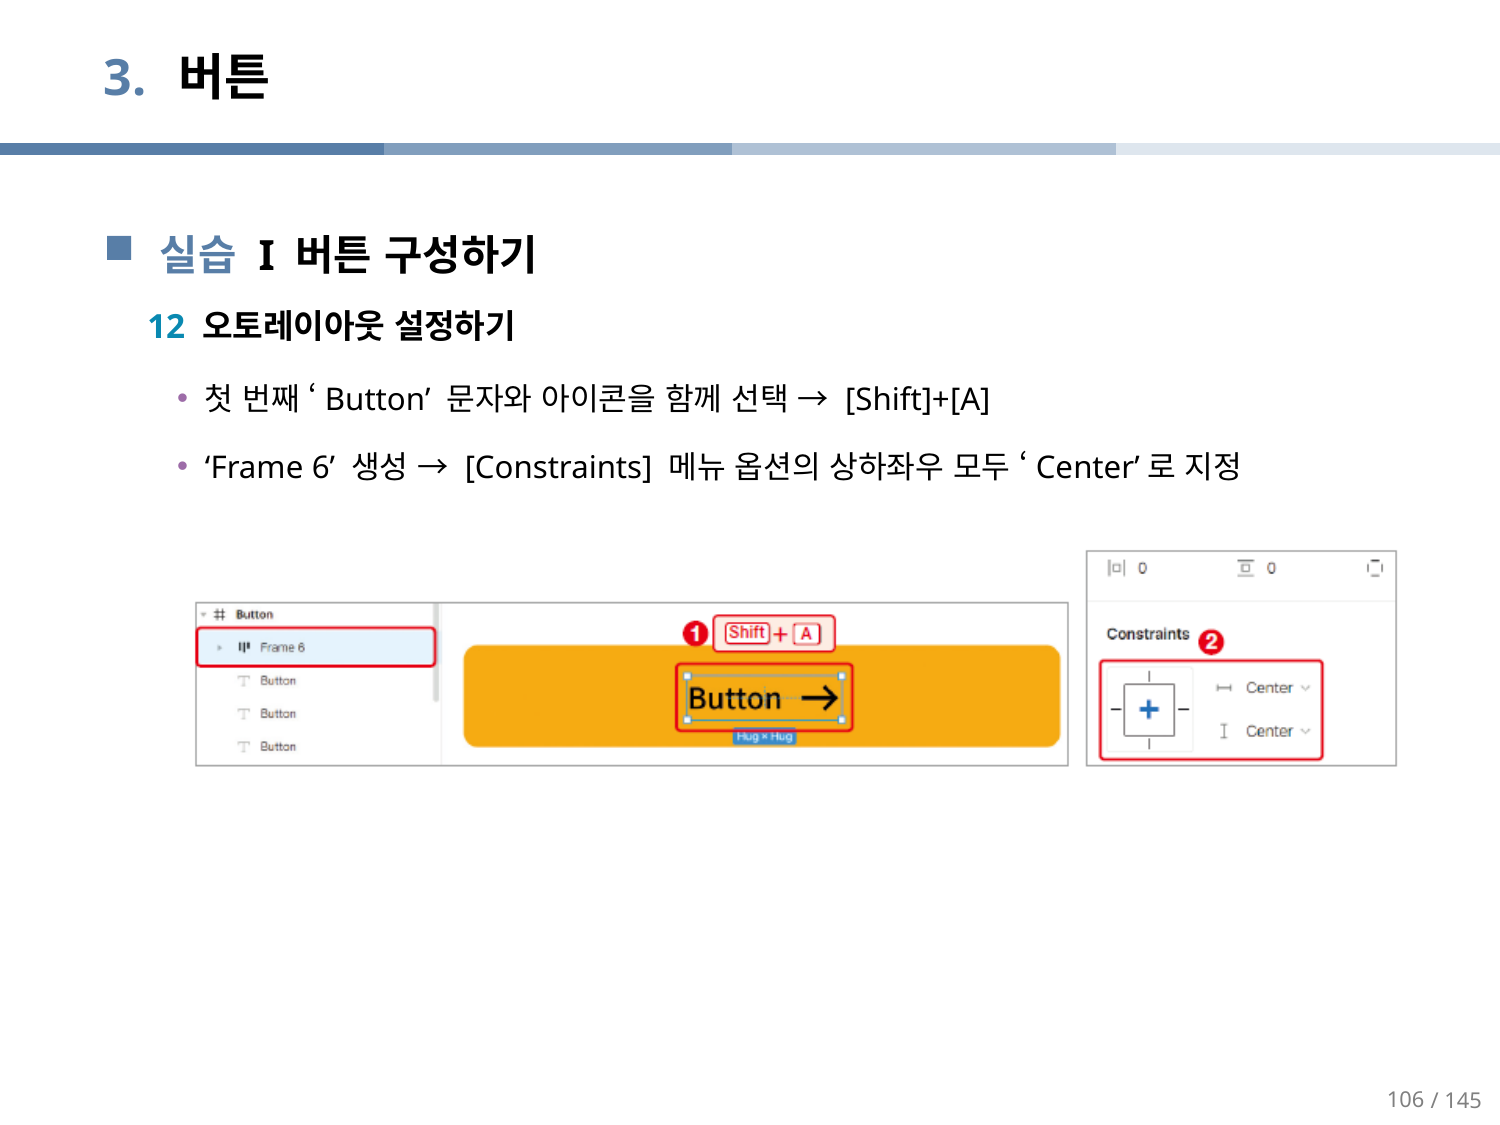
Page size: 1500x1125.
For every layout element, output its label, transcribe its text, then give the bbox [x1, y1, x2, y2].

picture [182, 526, 1406, 784]
title 버튼 [88, 30, 1211, 121]
list 실습 I 버튼 구성하기 12 오토레이아웃 설정하기 첫 번째 ‘Button’ 문자와 아이콘을 함께 선택 → [Shift]+[A] ‘Frame 6’ 생성 → [Constraints] 메뉴 옵션의 상하좌우 모두 ‘Center’로 지정 [88, 196, 1436, 1083]
